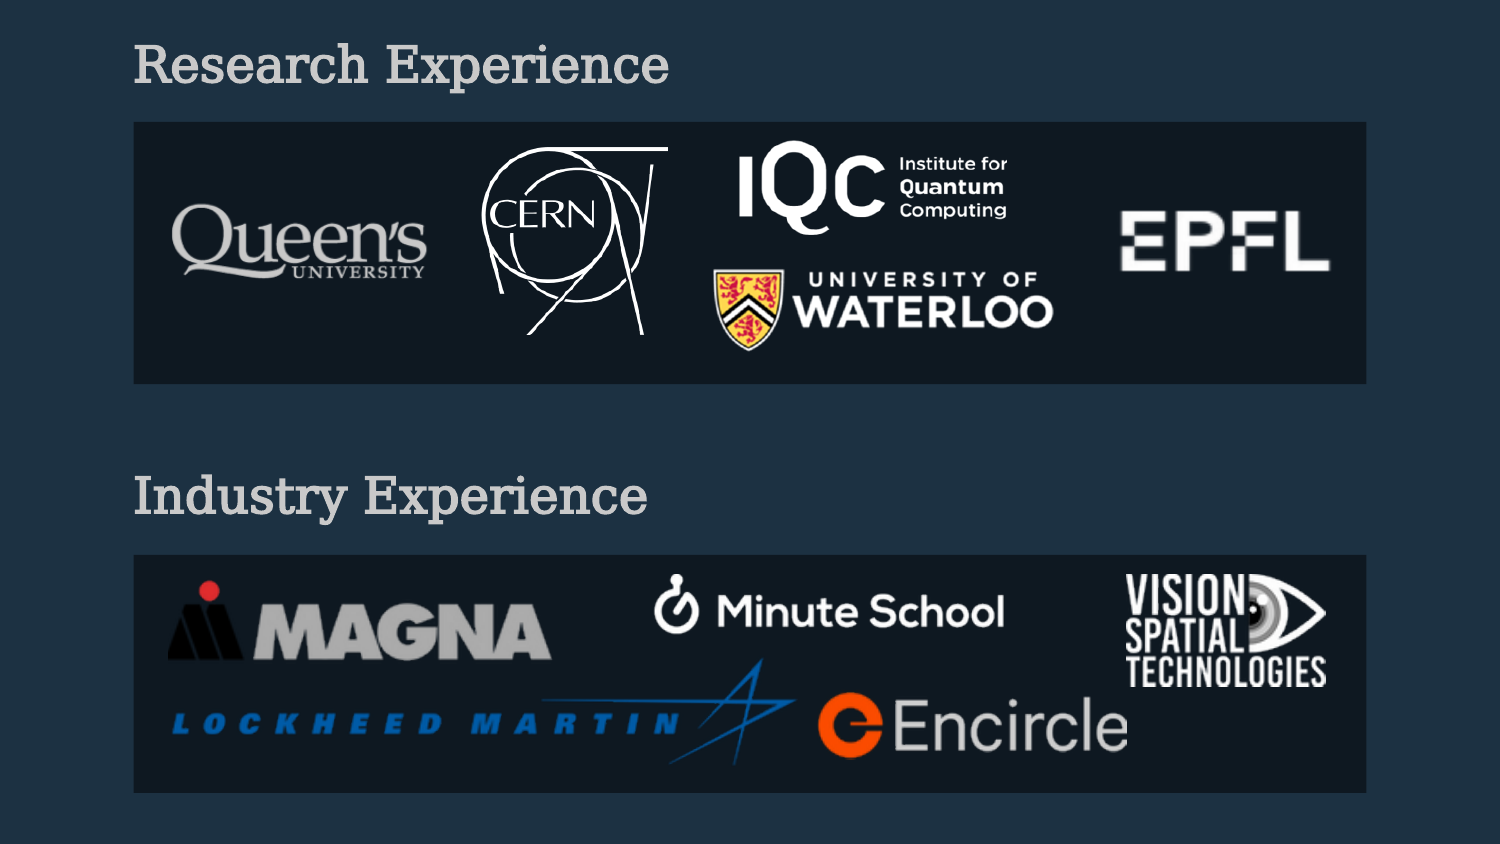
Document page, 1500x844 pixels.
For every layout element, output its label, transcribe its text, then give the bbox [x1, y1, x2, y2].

text_box Research Experience [117, 17, 1151, 111]
picture [168, 574, 1010, 782]
title Industry Experience [117, 448, 1151, 542]
picture [480, 147, 668, 335]
picture [171, 192, 444, 305]
text_box [133, 554, 1367, 793]
picture [1126, 574, 1326, 687]
text_box [133, 121, 1367, 385]
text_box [817, 689, 1127, 760]
picture [705, 140, 1066, 405]
picture [1091, 193, 1360, 289]
